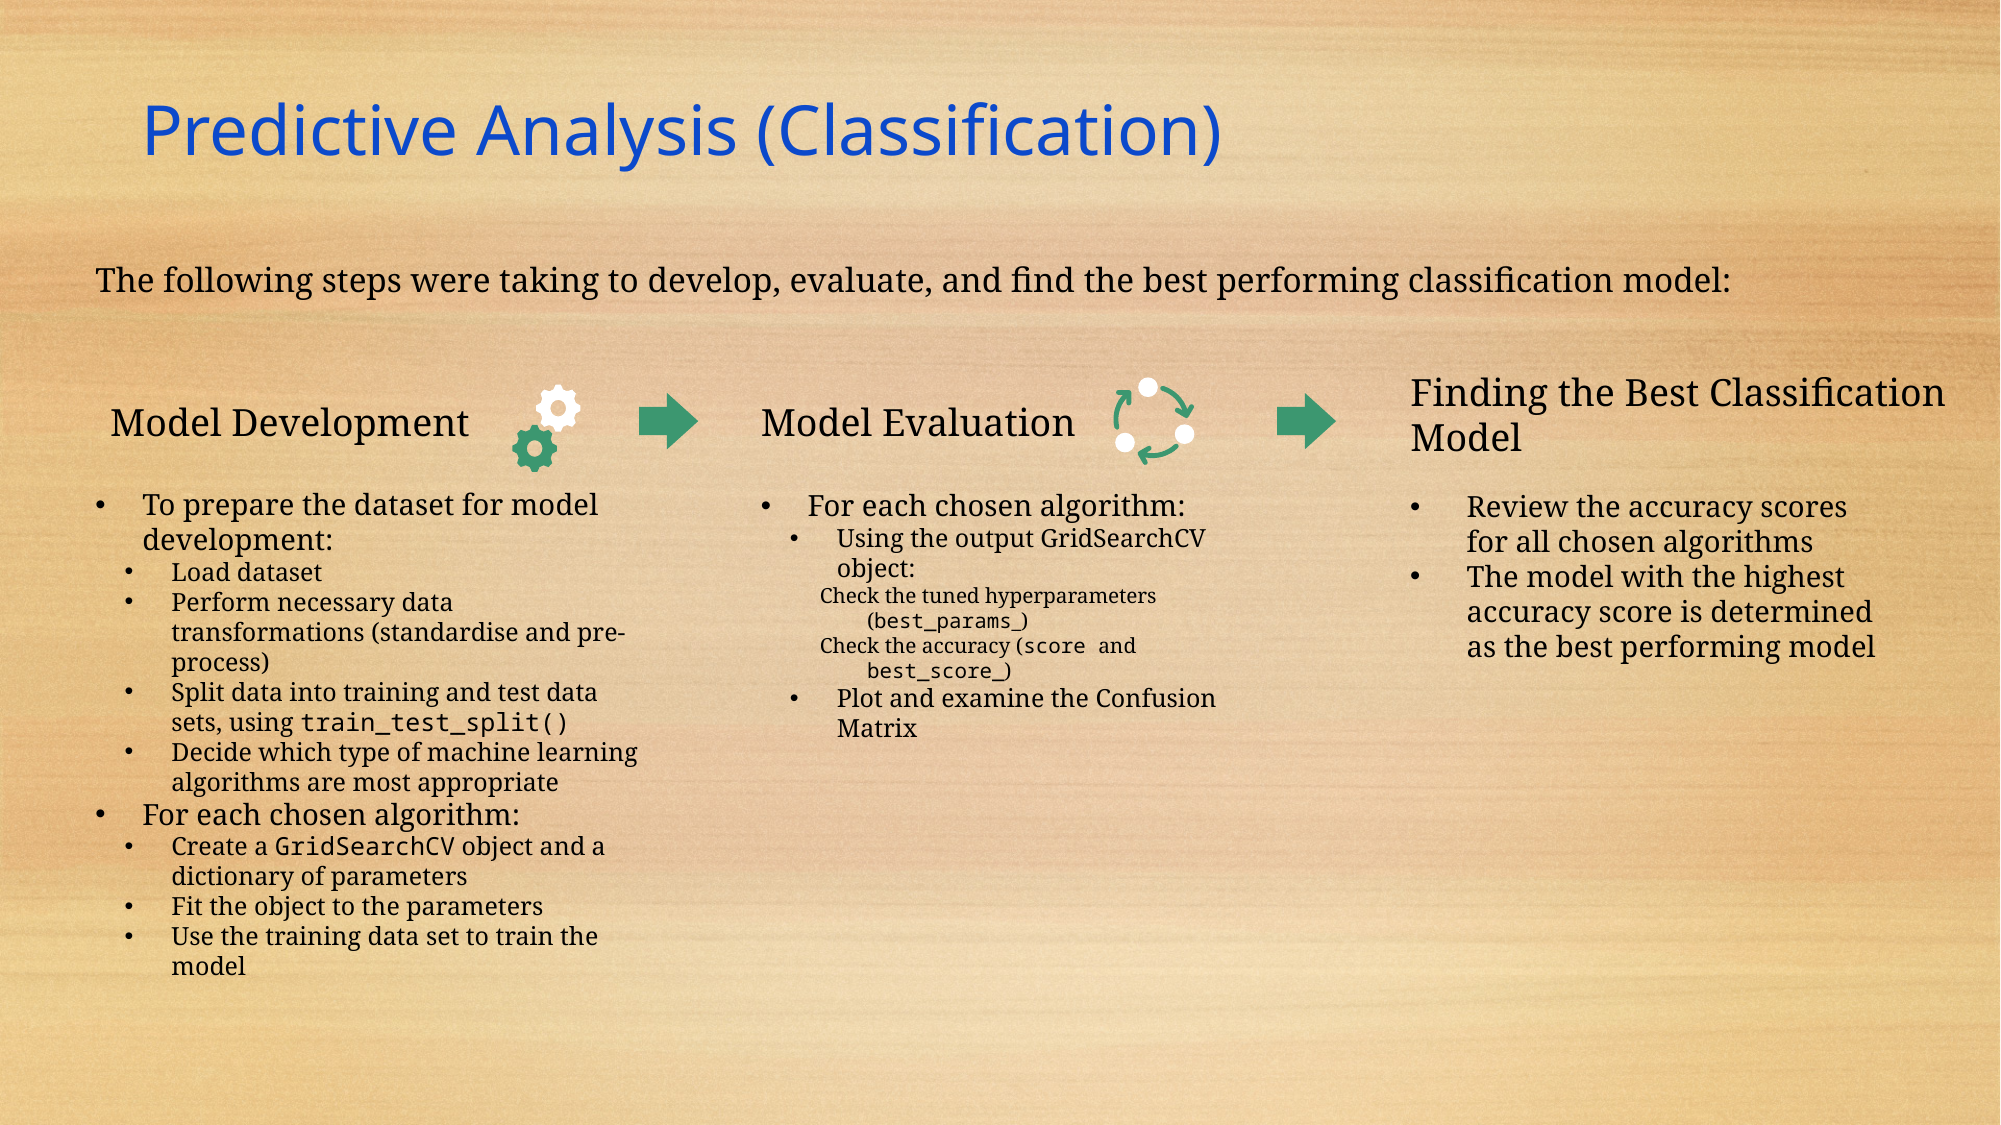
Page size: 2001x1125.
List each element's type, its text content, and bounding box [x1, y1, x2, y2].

text_box Finding the Best Classification Model [1395, 361, 1963, 481]
text_box To prepare the dataset for model development: Load dataset Perform necessary data transformations (standardise and pre-process) Split data into training and test data sets, using train_test_split() Decide which type of machine learning algorithms are most appropriate For each chosen algorithm: Create a GridSearchCV object and a dictionary of parameters Fit the object to the parameters Use the training data set to train the model [95, 486, 640, 1045]
text_box Model Development [95, 363, 663, 479]
text_box For each chosen algorithm: Using the output GridSearchCV object: Check the tuned hyperparameters (best_params_) Check the accuracy (score and best_score_) Plot and examine the Confusion Matrix [745, 480, 1277, 1045]
text_box [1275, 391, 1338, 451]
text_box The following steps were taking to develop, evaluate, and find the best performing classification model: [95, 259, 1967, 374]
picture [0, 0, 2001, 1125]
text_box [637, 391, 700, 451]
text_box Review the accuracy scores for all chosen algorithms The model with the highest accuracy score is determined as the best performing model [1395, 480, 1903, 1045]
text_box Model Evaluation [745, 369, 1165, 473]
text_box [512, 384, 581, 473]
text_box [1113, 377, 1195, 466]
text_box Predictive Analysis (Classification) [126, 88, 1852, 179]
